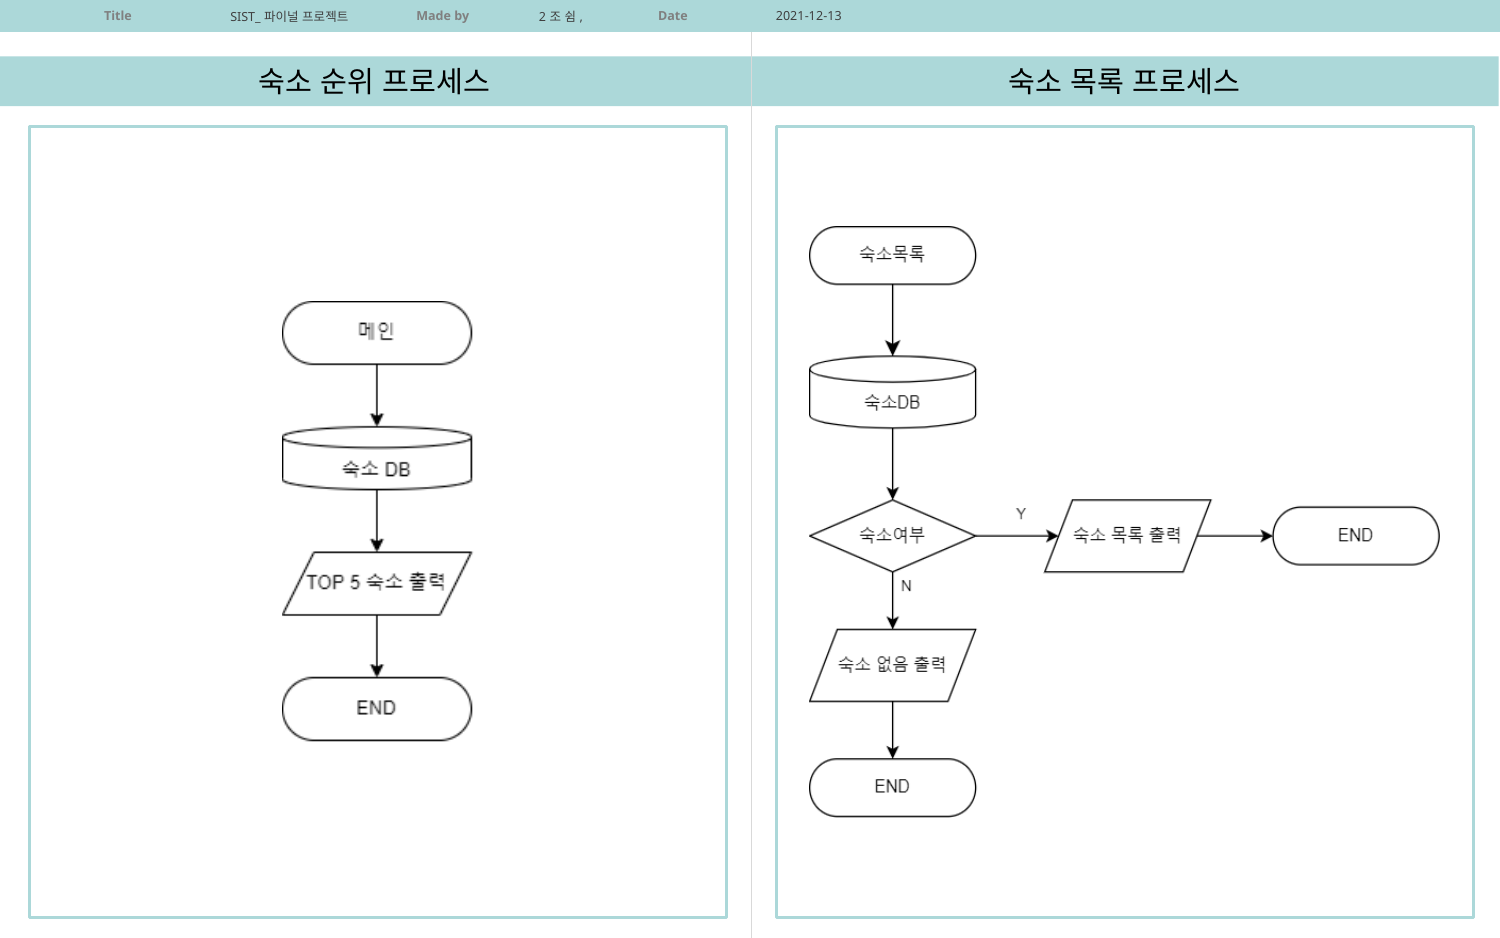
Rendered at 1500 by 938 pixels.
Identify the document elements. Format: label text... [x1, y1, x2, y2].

picture [809, 226, 1441, 818]
text_box [27, 124, 728, 920]
text_box 숙소 순위 프로세스 [0, 56, 746, 107]
text_box [774, 124, 1475, 920]
picture [282, 301, 474, 743]
text_box 숙소 목록 프로세스 [755, 56, 1499, 107]
